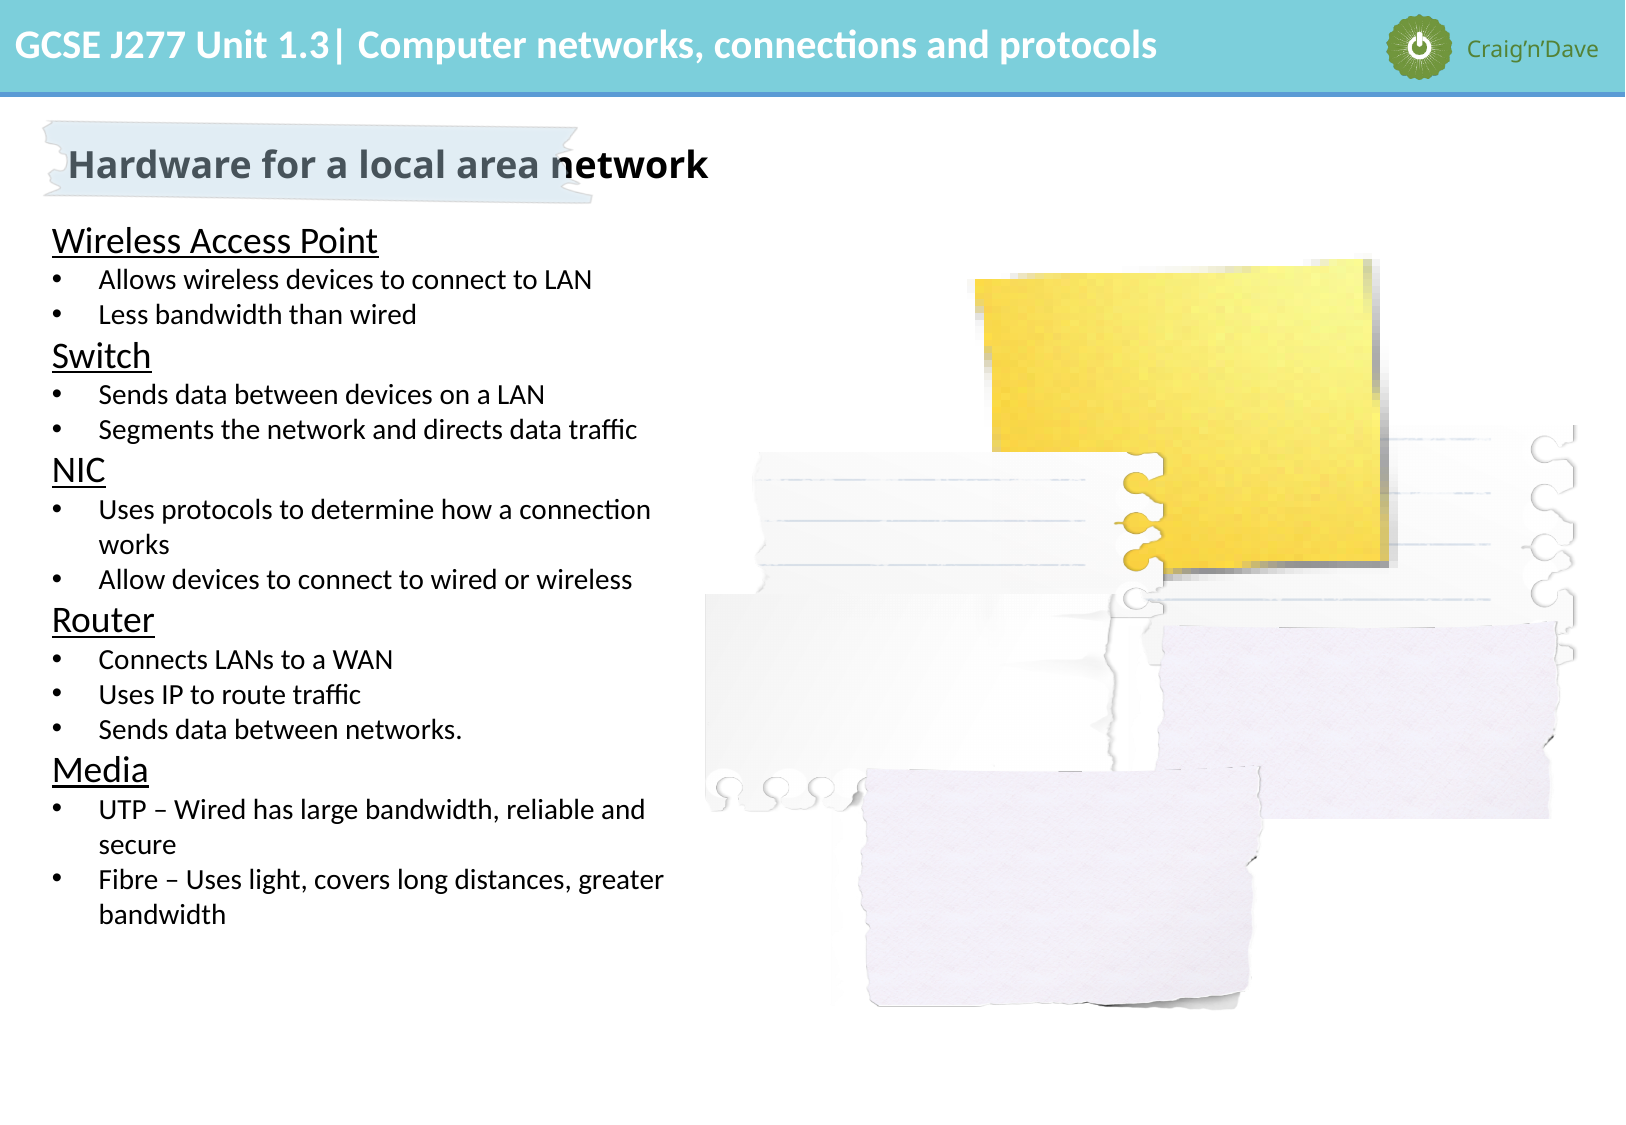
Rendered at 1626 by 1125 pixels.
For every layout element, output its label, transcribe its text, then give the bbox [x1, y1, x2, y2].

picture [1384, 12, 1454, 82]
picture [23, 24, 610, 251]
title Hardware for a local area network [600, 124, 1568, 209]
text_box Wireless Access Point Allows wireless devices to connect to LAN Less bandwidth than wired Switch Sends data between devices on a LAN Segments the network and directs data traffic NIC Uses protocols to determine how a connection works Allow devices to connect to wired or wireless Router Connects LANs to a WAN Uses IP to route traffic Sends data between networks. Media UTP – Wired has large bandwidth, reliable and secure Fibre – Uses light, covers long distances, greater bandwidth [37, 208, 692, 938]
picture [695, 253, 1579, 1012]
